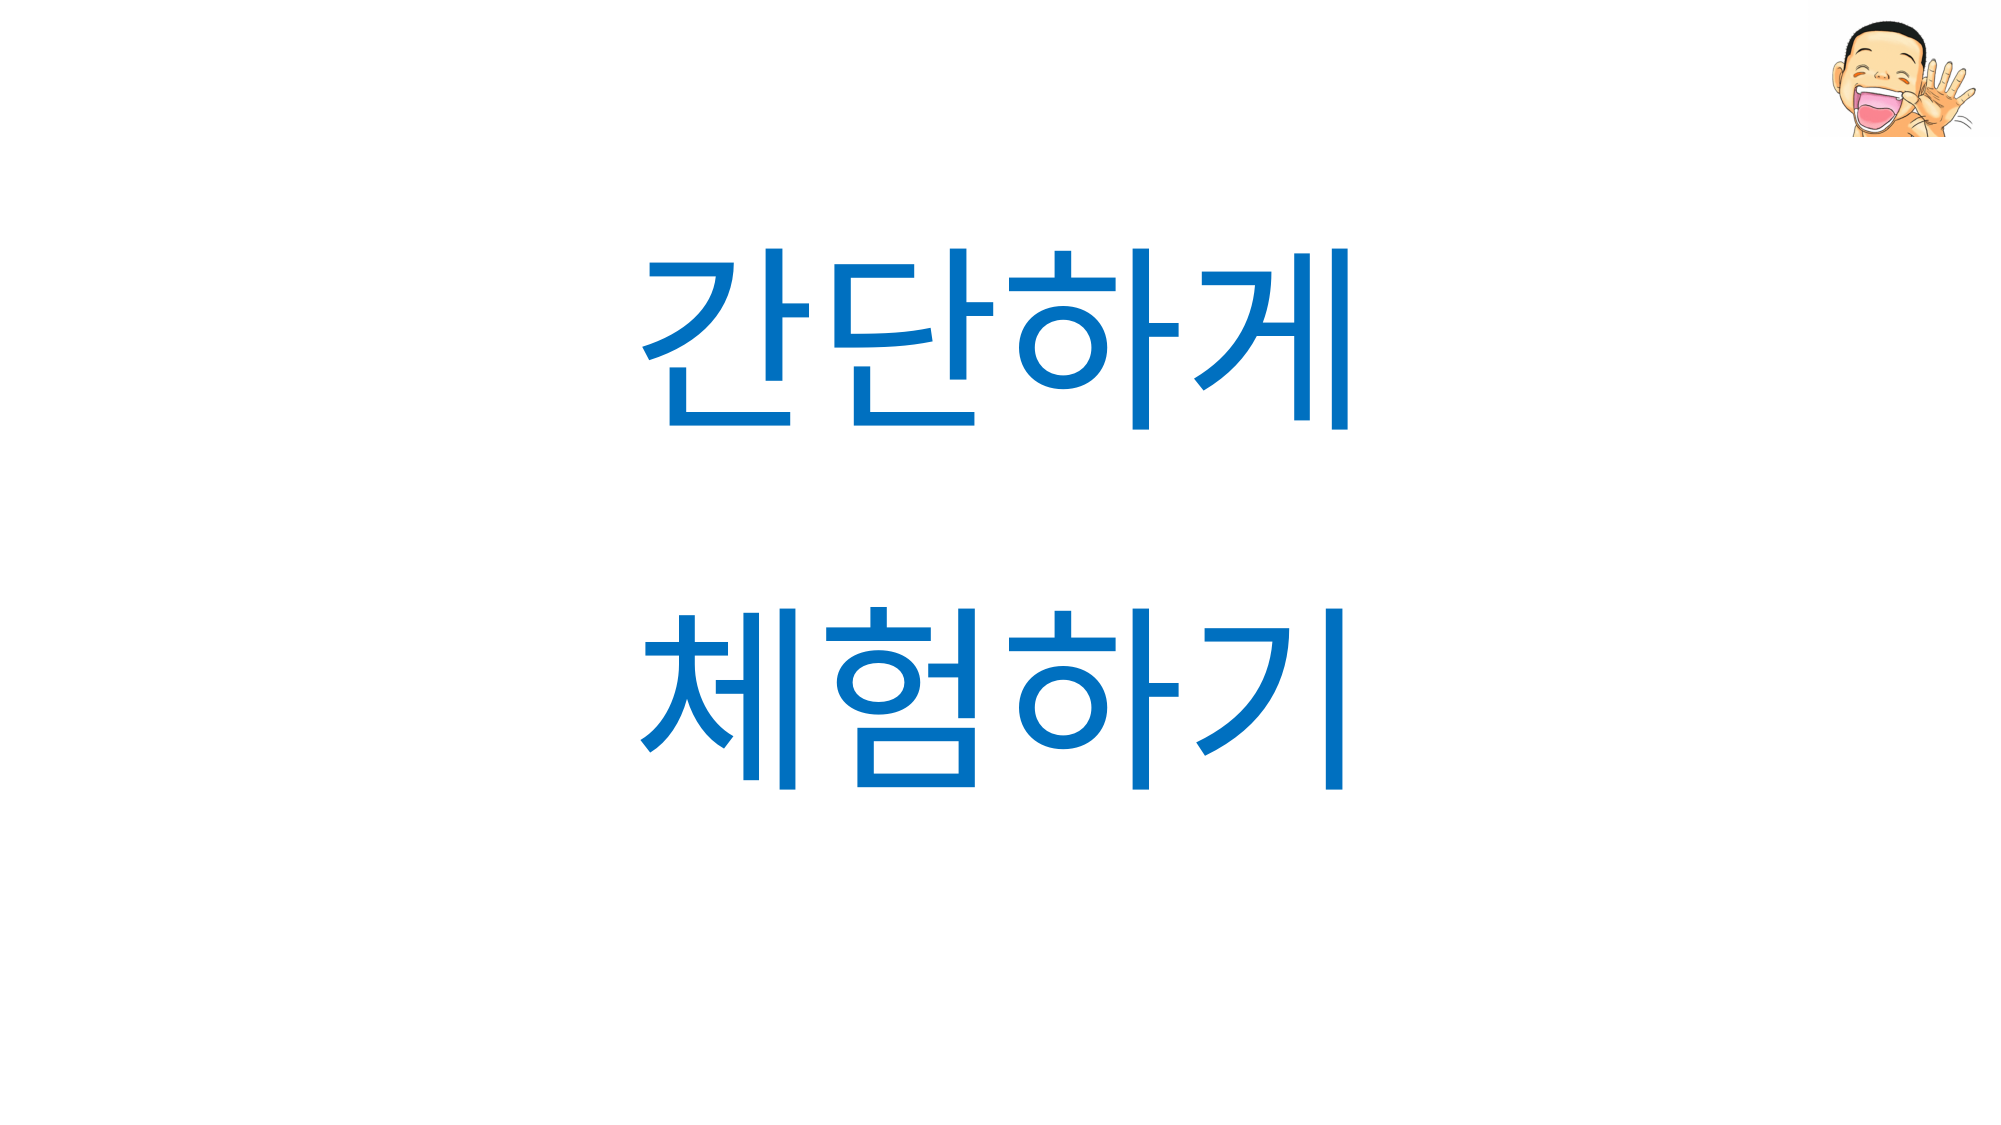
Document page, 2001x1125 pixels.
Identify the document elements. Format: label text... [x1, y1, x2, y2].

picture [1808, 0, 2000, 86]
text_box 간단하게 체험하기 [0, 86, 2000, 822]
